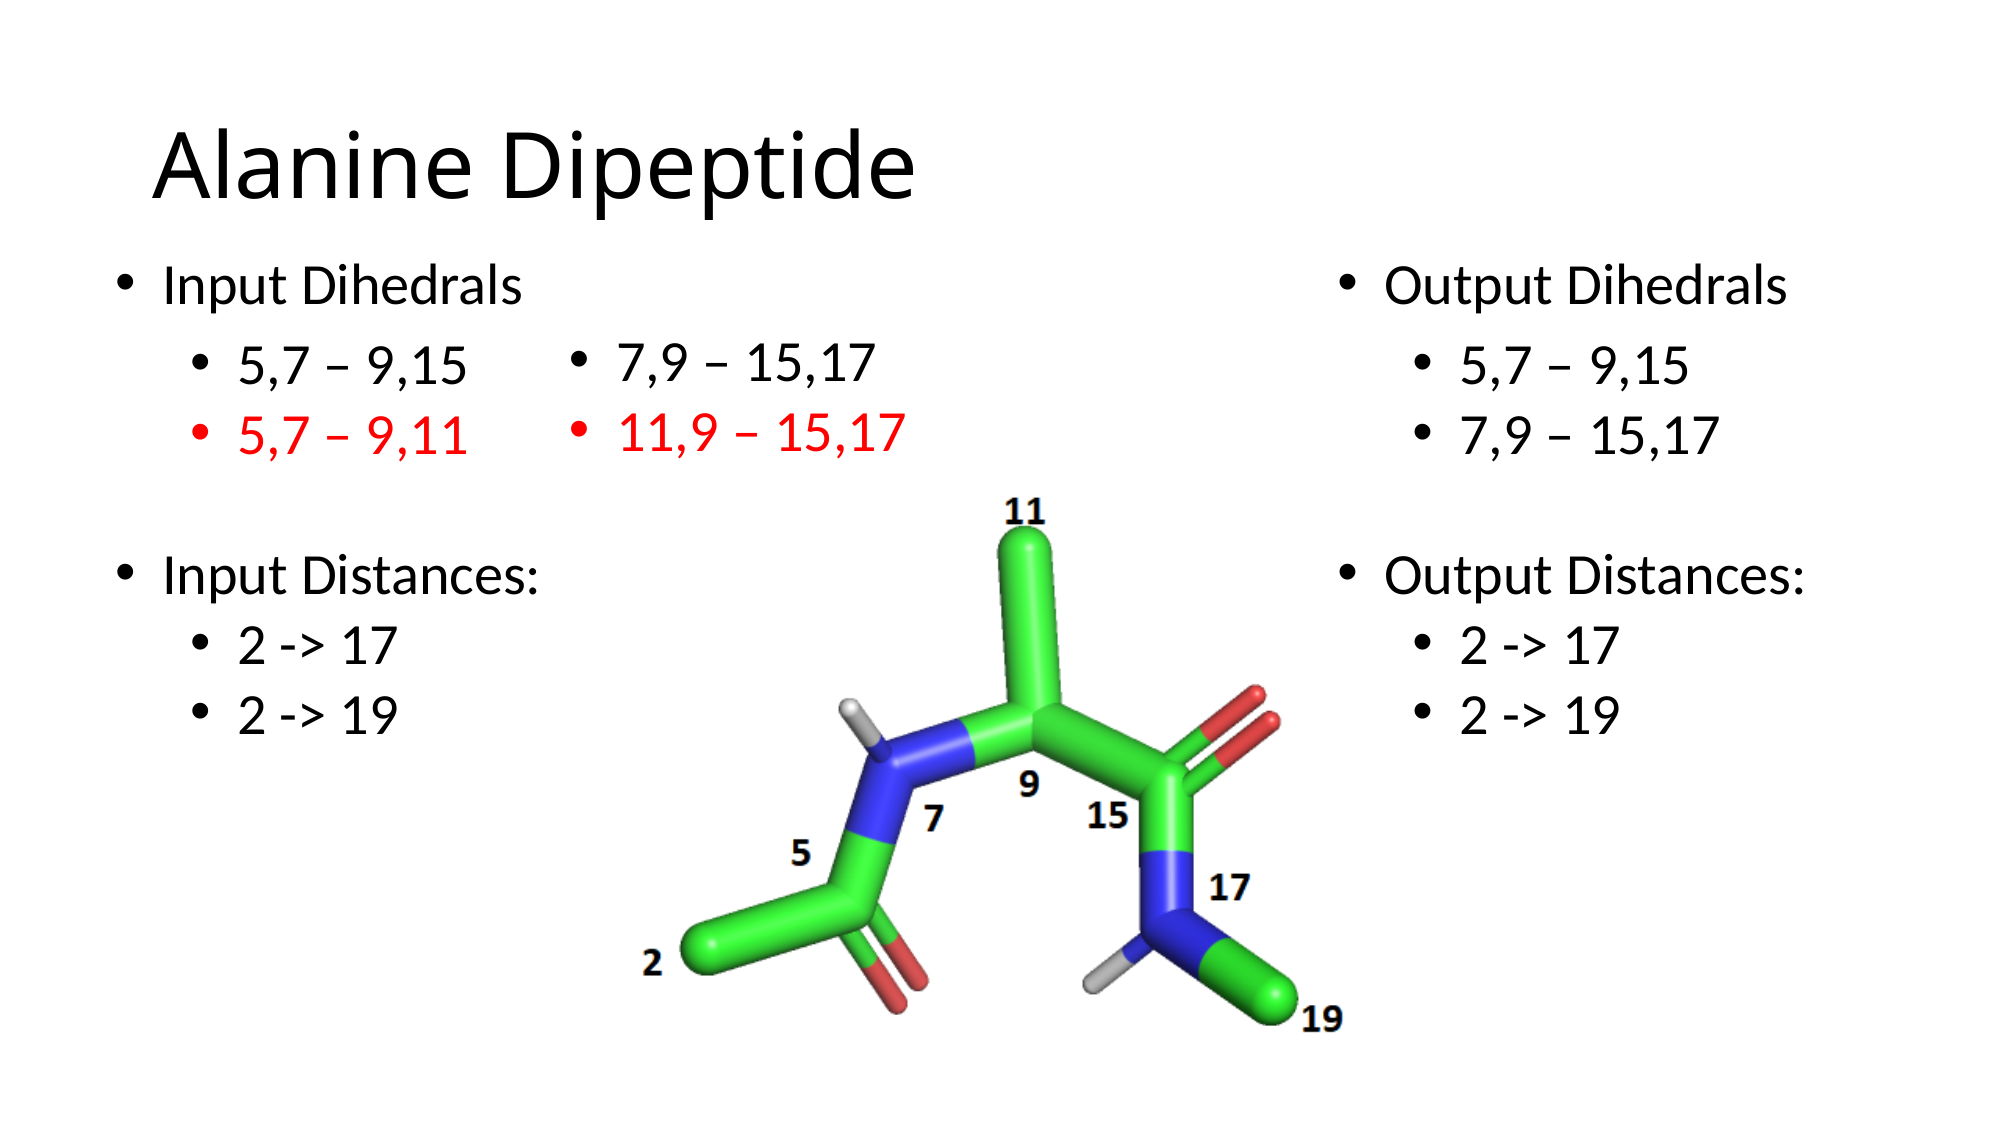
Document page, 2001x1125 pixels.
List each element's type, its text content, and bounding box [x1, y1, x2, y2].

title Alanine Dipeptide [137, 59, 1863, 278]
text_box Input Dihedrals 5,7 – 9,15 5,7 – 9,11 Input Distances: 2 -> 17 2 -> 19 [100, 238, 701, 964]
text_box Output Dihedrals 5,7 – 9,15 7,9 – 15,17 Output Distances: 2 -> 17 2 -> 19 [1322, 238, 1923, 964]
picture [595, 487, 1405, 1098]
text_box 7,9 – 15,17 11,9 – 15,17 [479, 315, 922, 516]
